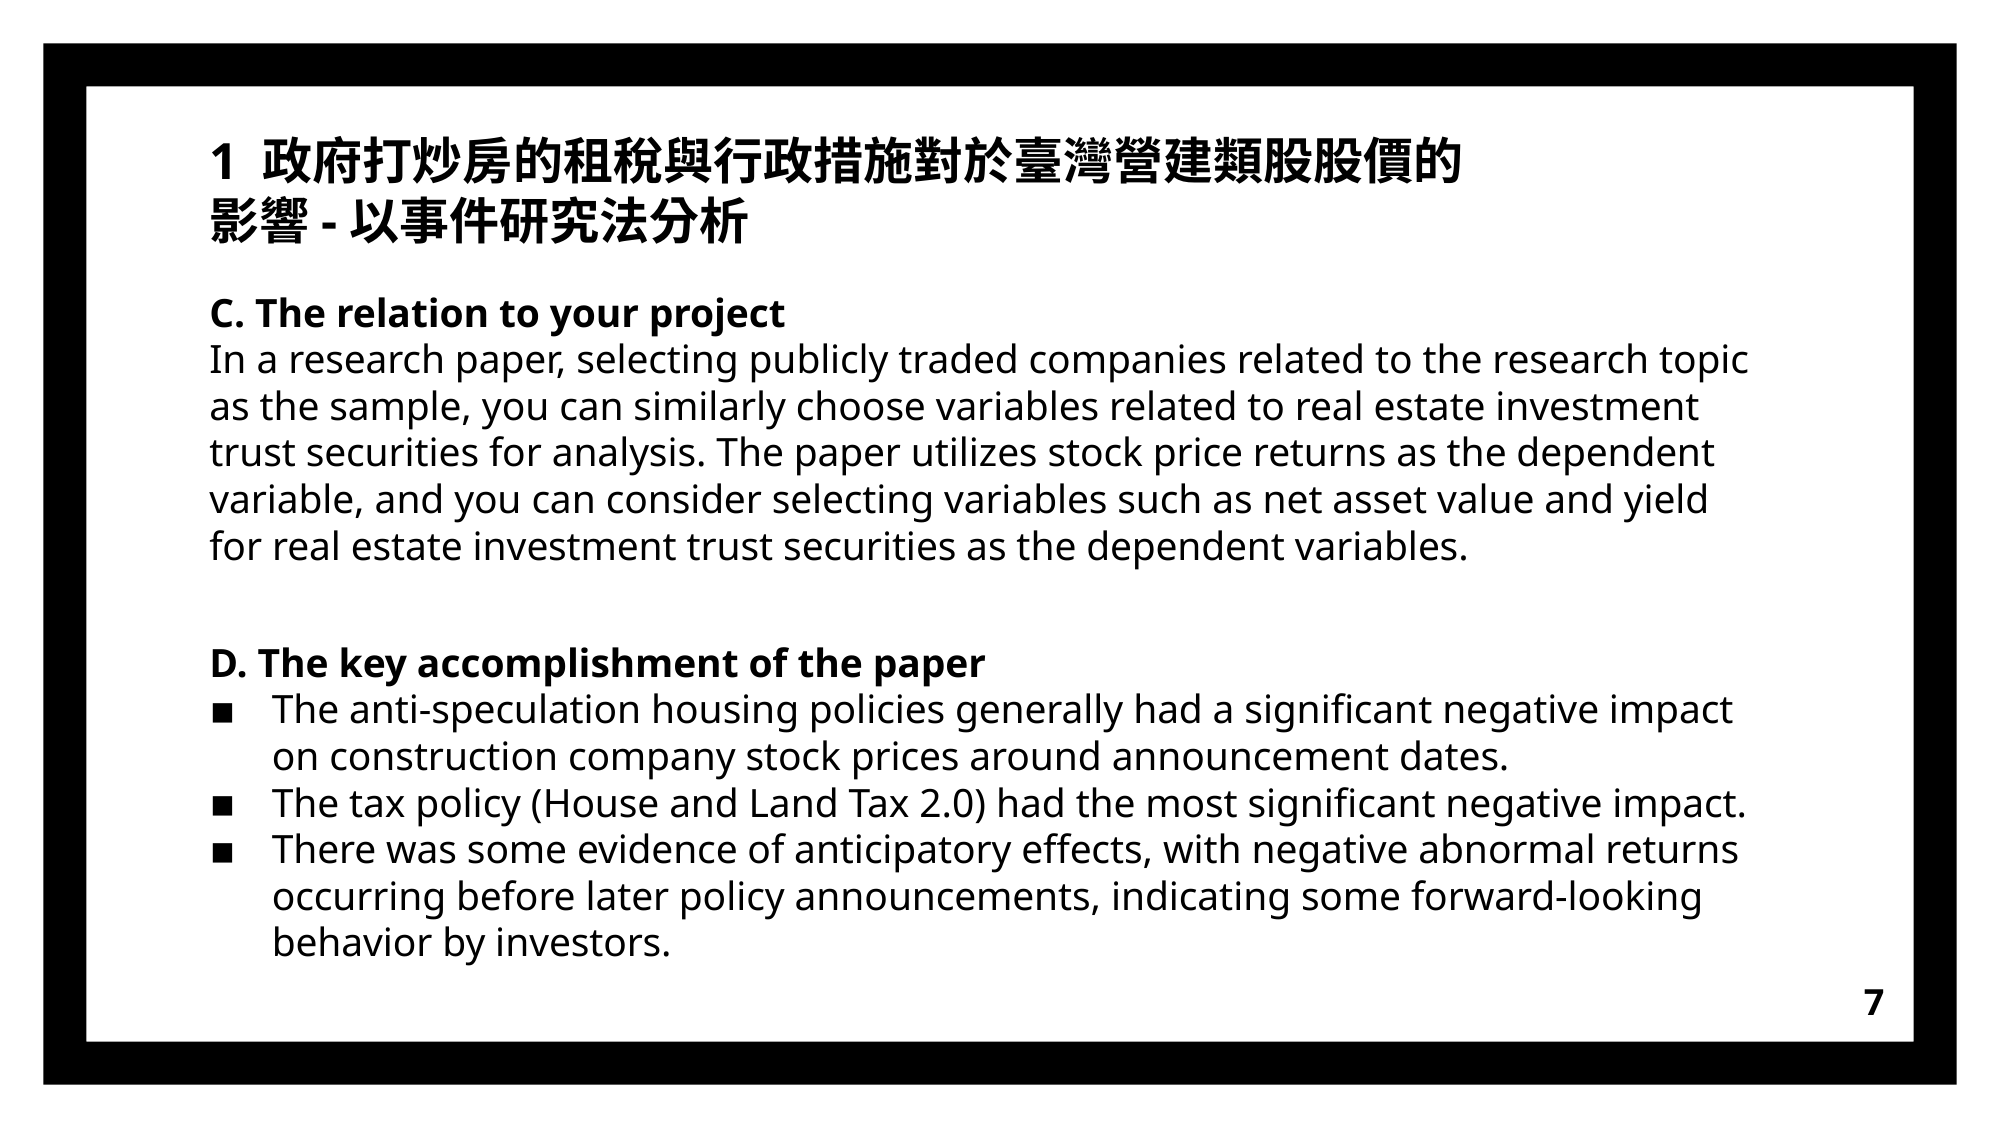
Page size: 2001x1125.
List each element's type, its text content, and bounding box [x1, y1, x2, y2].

title 1 政府打炒房的租稅與行政措施對於臺灣營建類股股價的影響-以事件研究法分析 [189, 109, 1490, 268]
slide_number 7 [1784, 960, 1905, 1047]
list D. The key accomplishment of the paper The anti-speculation housing policies generally had a significant negative impact on construction company stock prices around announcement dates. The tax policy (House and Land Tax 2.0) had the most significant negative impact. There was some evidence of anticipatory effects, with negative abnormal returns occurring before later policy announcements, indicating some forward-looking behavior by investors. [189, 618, 1790, 969]
list C. The relation to your project In a research paper, selecting publicly traded companies related to the research topic as the sample, you can similarly choose variables related to real estate investment trust securities for analysis. The paper utilizes stock price returns as the dependent variable, and you can consider selecting variables such as net asset value and yield for real estate investment trust securities as the dependent variables. [189, 268, 1790, 618]
